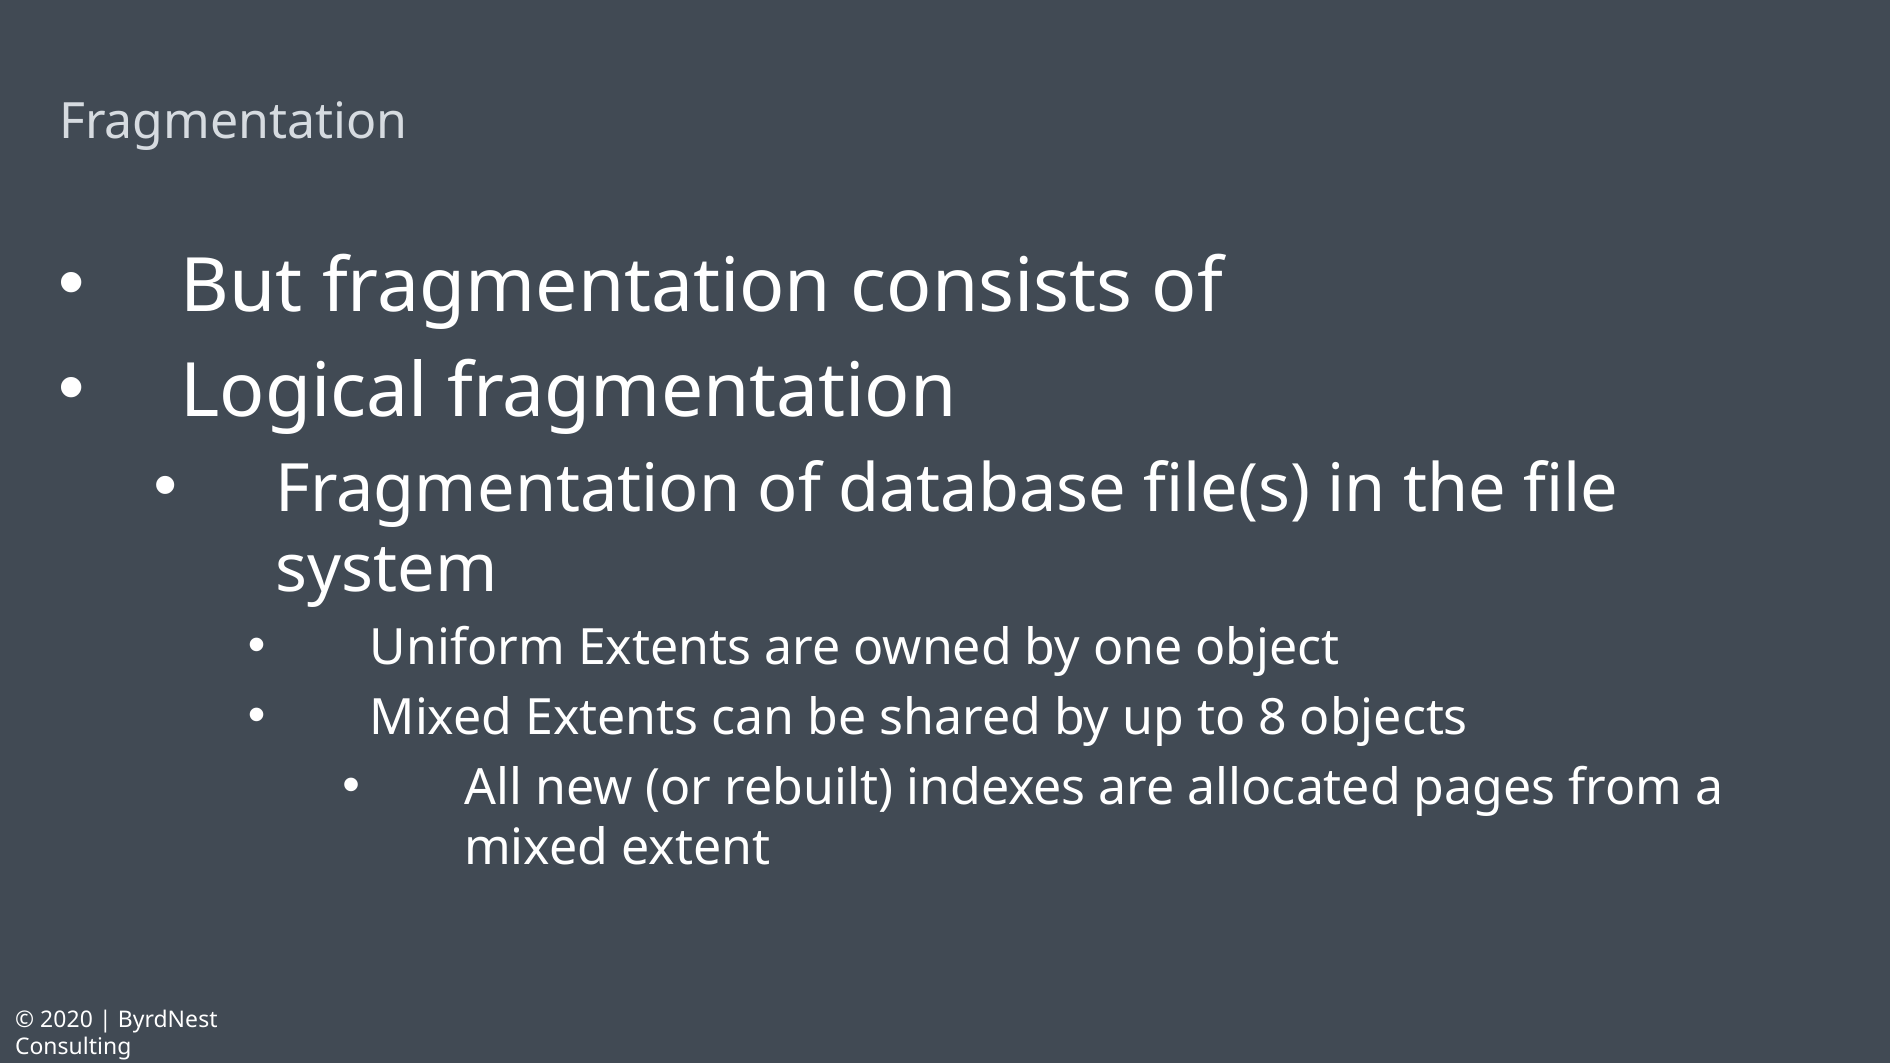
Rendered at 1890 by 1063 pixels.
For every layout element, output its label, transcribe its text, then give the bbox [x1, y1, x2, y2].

text_box © 2020 | ByrdNest Consulting [0, 1001, 337, 1062]
title Fragmentation [59, 59, 1831, 178]
list But fragmentation consists of Logical fragmentation Fragmentation of database file(s) in the file system Uniform Extents are owned by one object Mixed Extents can be shared by up to 8 objects All new (or rebuilt) indexes are allocated pages from a mixed extent [59, 236, 1831, 1004]
